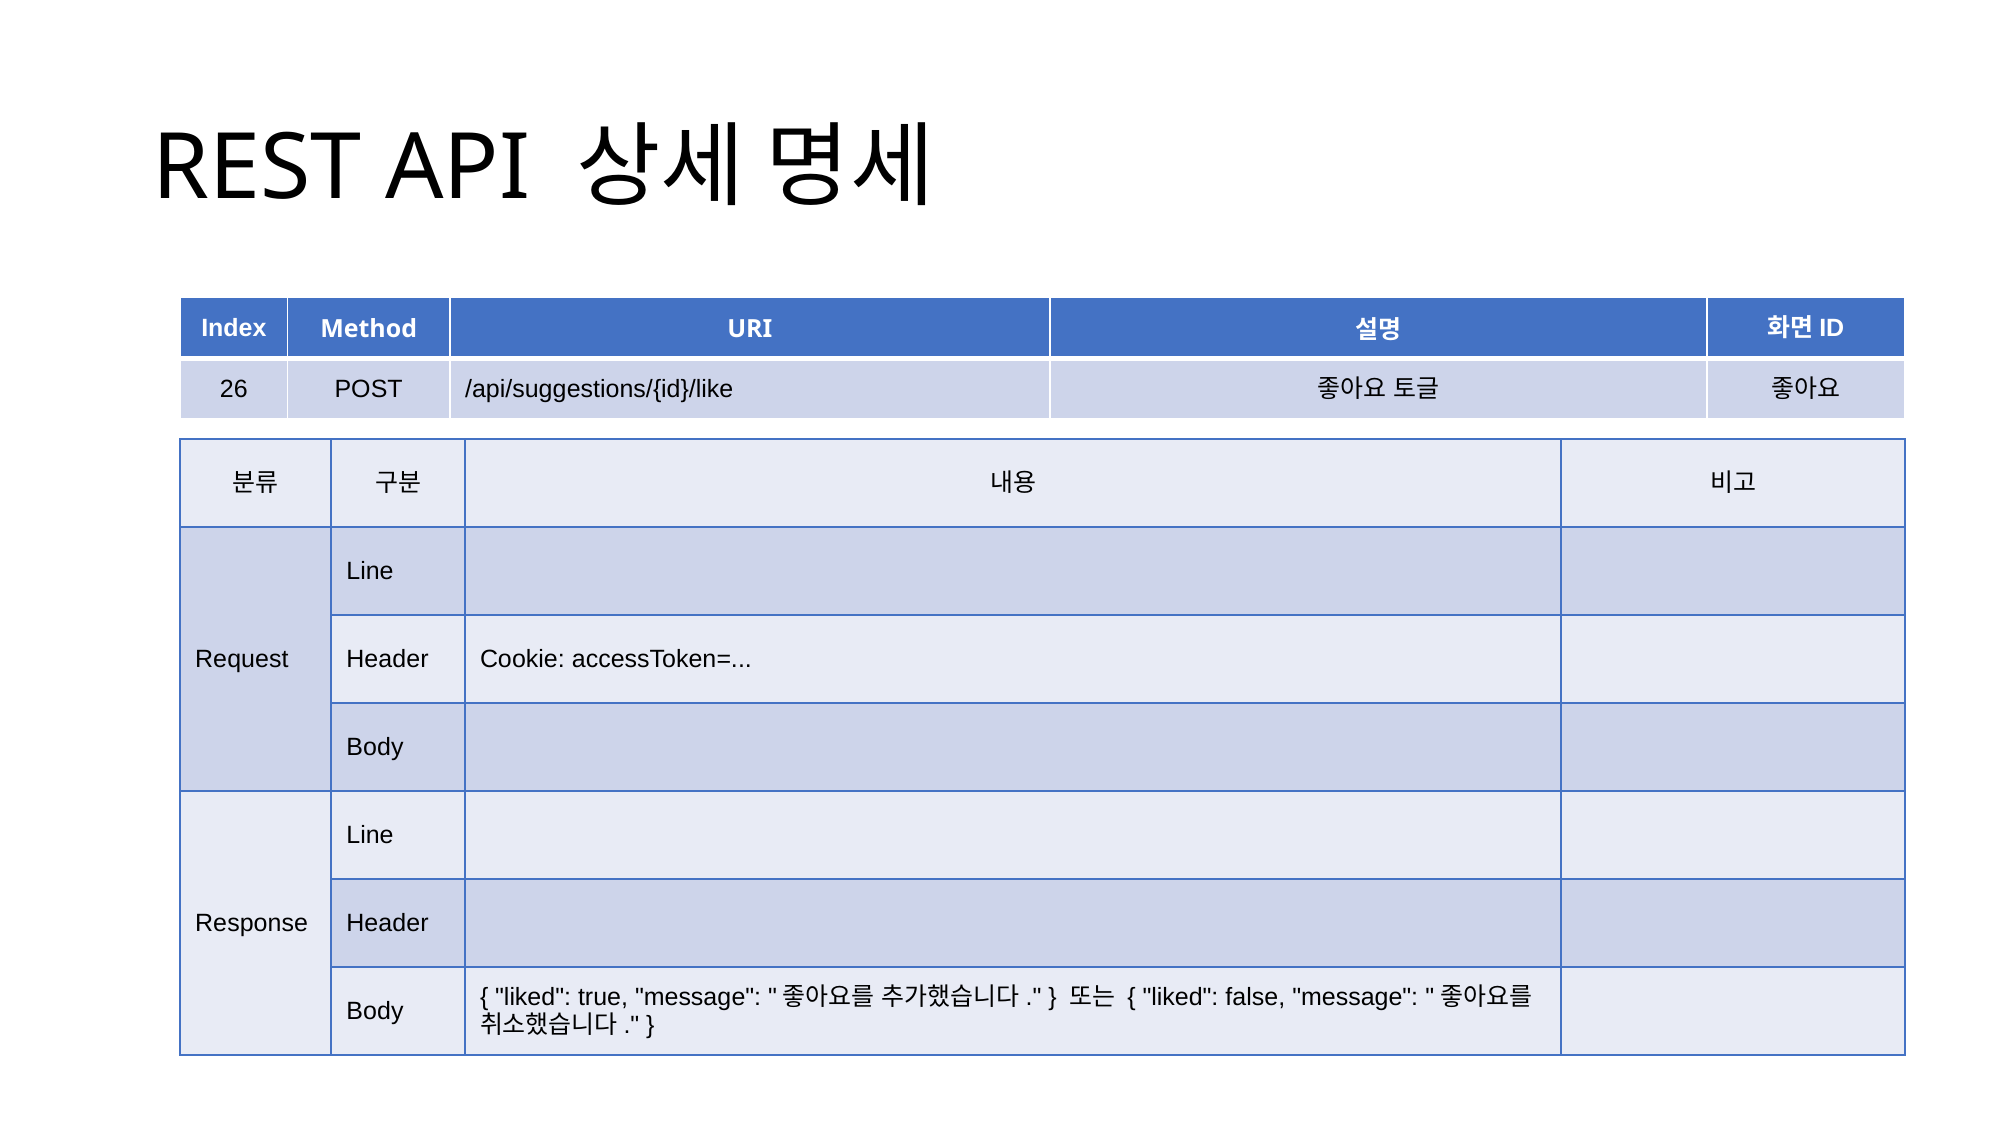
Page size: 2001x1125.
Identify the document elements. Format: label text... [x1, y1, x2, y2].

table_cell [1562, 968, 1904, 1054]
table_header 설명 [1051, 298, 1706, 356]
title REST API 상세 명세 [137, 59, 1863, 278]
table_header URI [451, 298, 1049, 356]
table_cell [466, 704, 1560, 790]
table_cell Body [332, 704, 464, 790]
table_cell [1562, 792, 1904, 878]
table_header 내용 [466, 440, 1560, 526]
table_cell [1562, 704, 1904, 790]
table_cell [1562, 528, 1904, 614]
table_cell 26 [181, 361, 287, 418]
table_cell [1562, 616, 1904, 702]
table_header 화면ID [1708, 298, 1904, 356]
table_cell Header [332, 616, 464, 702]
table_cell [466, 880, 1560, 966]
table_cell Request [181, 528, 330, 790]
table_cell { "liked": true, "message": "좋아요를 추가했습니다." } 또는 { "liked": false, "message": "좋아요를 취소했습니다." } [466, 968, 1560, 1054]
table_cell [466, 528, 1560, 614]
table_cell Body [332, 968, 464, 1054]
table_cell Response [181, 792, 330, 1054]
table_cell /api/suggestions/{id}/like [451, 361, 1049, 418]
table_header 구분 [332, 440, 464, 526]
table_header 분류 [181, 440, 330, 526]
table_header Method [288, 298, 449, 356]
table_cell Line [332, 528, 464, 614]
table_cell 좋아요 [1708, 361, 1904, 418]
table_cell Line [332, 792, 464, 878]
table_cell Header [332, 880, 464, 966]
table_cell [1562, 880, 1904, 966]
table_cell Cookie: accessToken=... [466, 616, 1560, 702]
table_cell POST [288, 361, 449, 418]
table_header 비고 [1562, 440, 1904, 526]
table_header Index [181, 298, 287, 356]
table_cell 좋아요 토글 [1051, 361, 1706, 418]
table_cell [466, 792, 1560, 878]
